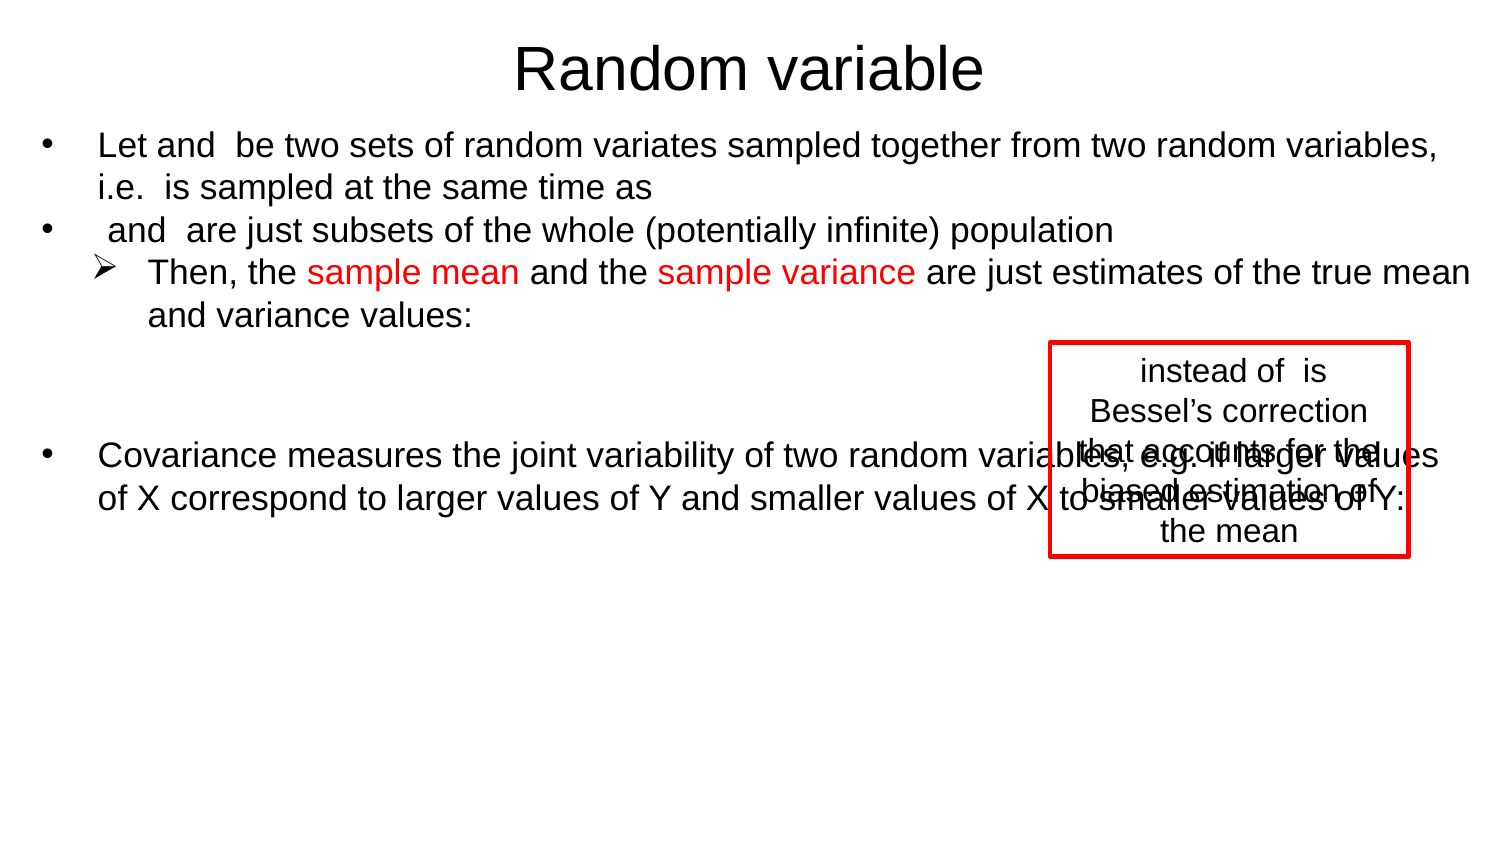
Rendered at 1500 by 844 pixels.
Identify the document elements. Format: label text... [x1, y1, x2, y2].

text_box Random variable [24, 21, 1475, 110]
